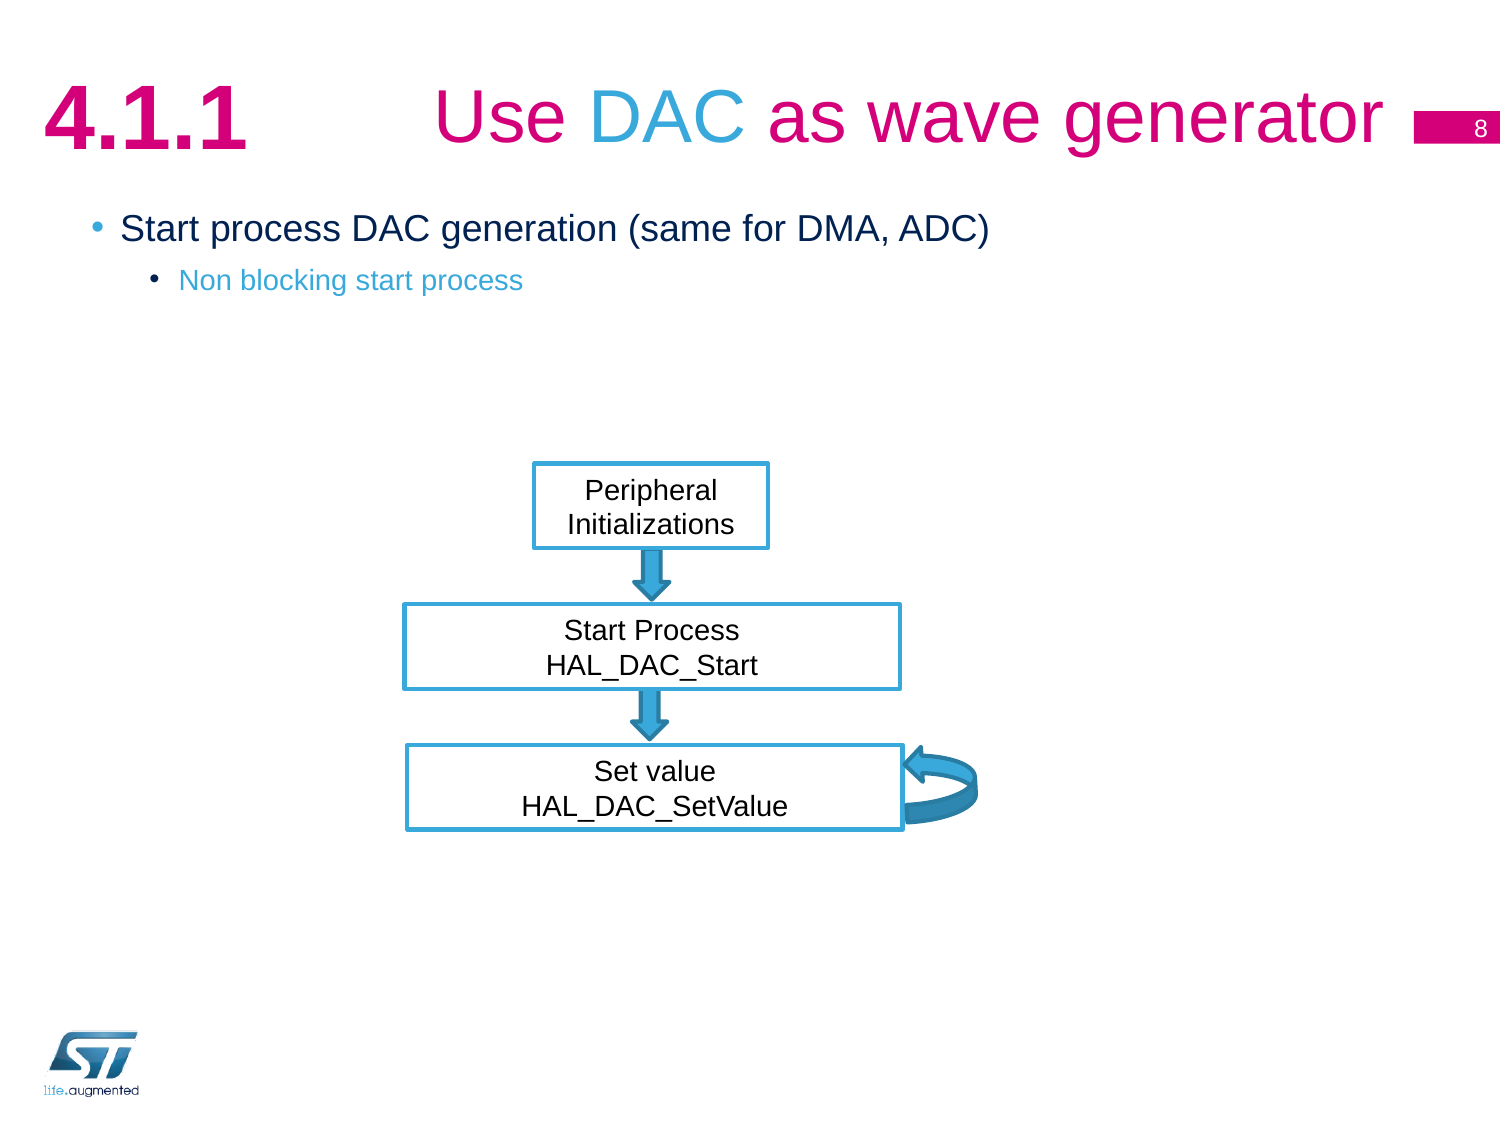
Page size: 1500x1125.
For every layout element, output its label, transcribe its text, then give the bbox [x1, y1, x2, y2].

picture [36, 1022, 147, 1103]
list Start process DAC generation (same for DMA, ADC) Non blocking start process [75, 196, 1427, 306]
title Use DAC as wave generator [74, 18, 1400, 196]
text_box Peripheral Initializations [532, 461, 770, 550]
text_box [629, 691, 670, 742]
slide_number 8 [1413, 111, 1500, 144]
text_box Set value HAL_DAC_SetValue [405, 743, 905, 832]
text_box 4.1.1 [29, 19, 313, 207]
text_box Start Process HAL_DAC_Start [402, 602, 902, 691]
text_box [902, 744, 978, 825]
text_box [632, 550, 672, 602]
